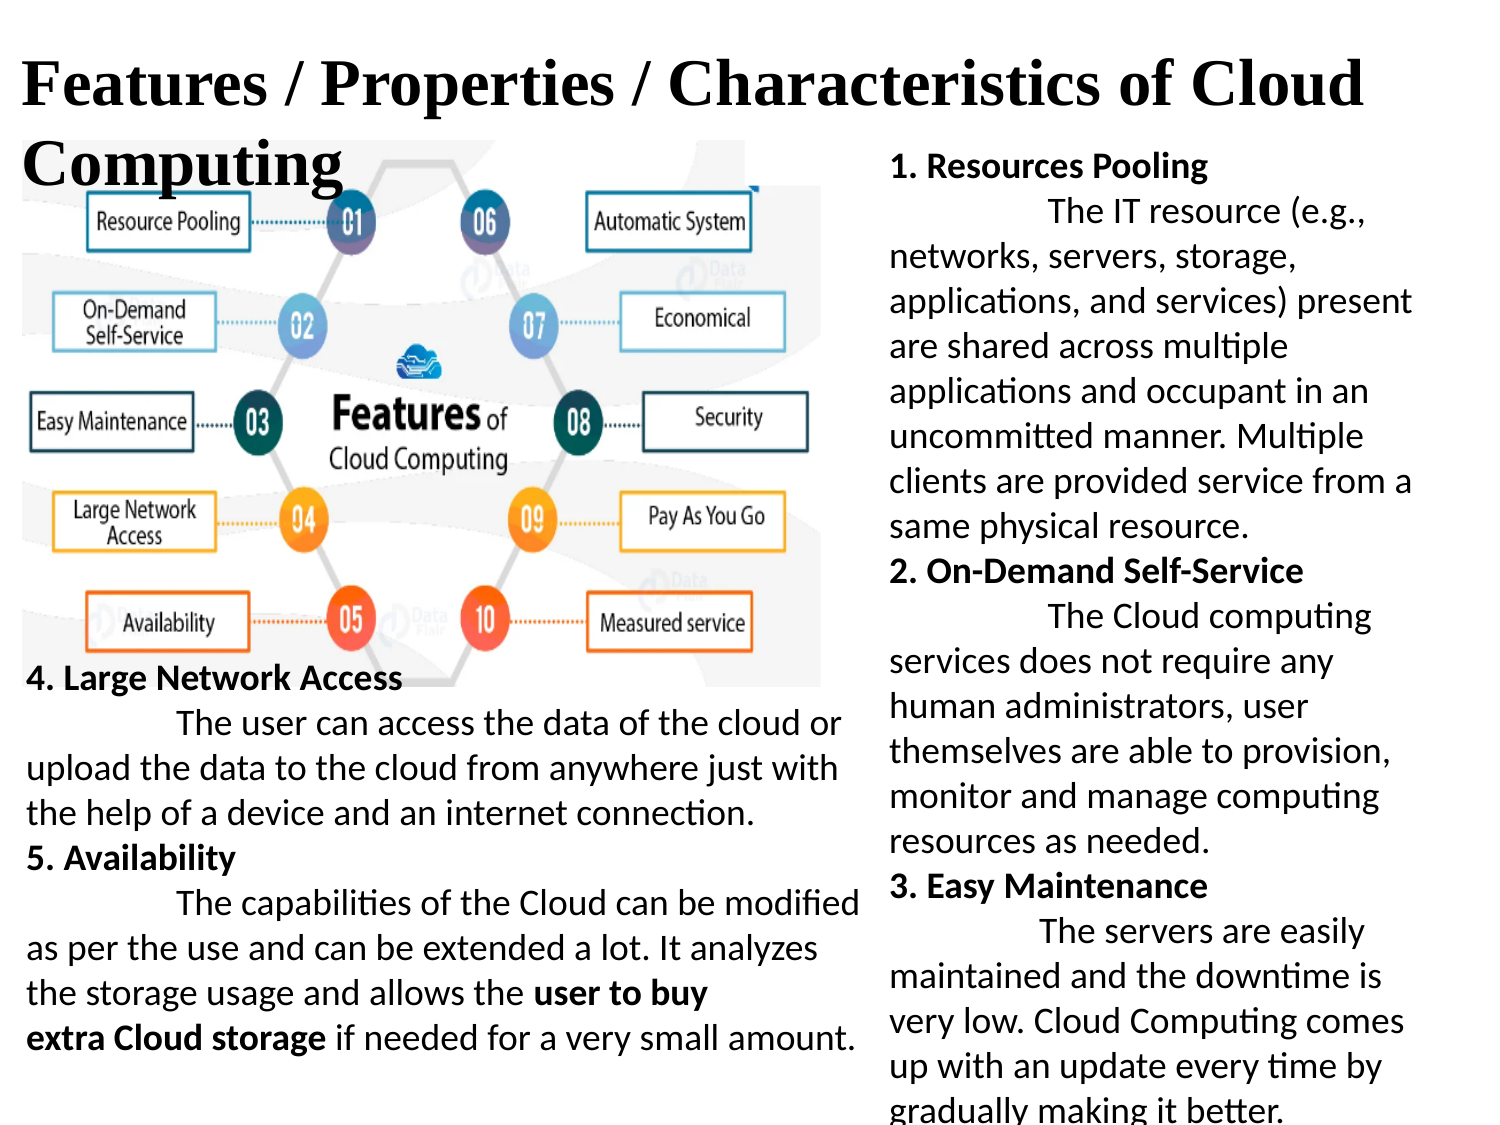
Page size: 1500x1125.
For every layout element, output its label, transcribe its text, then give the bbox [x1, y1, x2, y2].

text_box Features / Properties / Characteristics of Cloud Computing [6, 31, 1466, 207]
picture [22, 140, 823, 687]
text_box 4. Large Network Access The user can access the data of the cloud or upload the data to the cloud from anywhere just with the help of a device and an internet connection. 5. Availability The capabilities of the Cloud can be modified as per the use and can be extended a lot. It analyzes the storage usage and allows the user to buy extra Cloud storage if needed for a very small amount. [11, 645, 876, 1065]
text_box 1. Resources Pooling The IT resource (e.g., networks, servers, storage, applications, and services) present are shared across multiple applications and occupant in an uncommitted manner. Multiple clients are provided service from a same physical resource. 2. On-Demand Self-Service The Cloud computing services does not require any human administrators, user themselves are able to provision, monitor and manage computing resources as needed. 3. Easy Maintenance The servers are easily maintained and the downtime is very low. Cloud Computing comes up with an update every time by gradually making it better. [874, 134, 1465, 1125]
